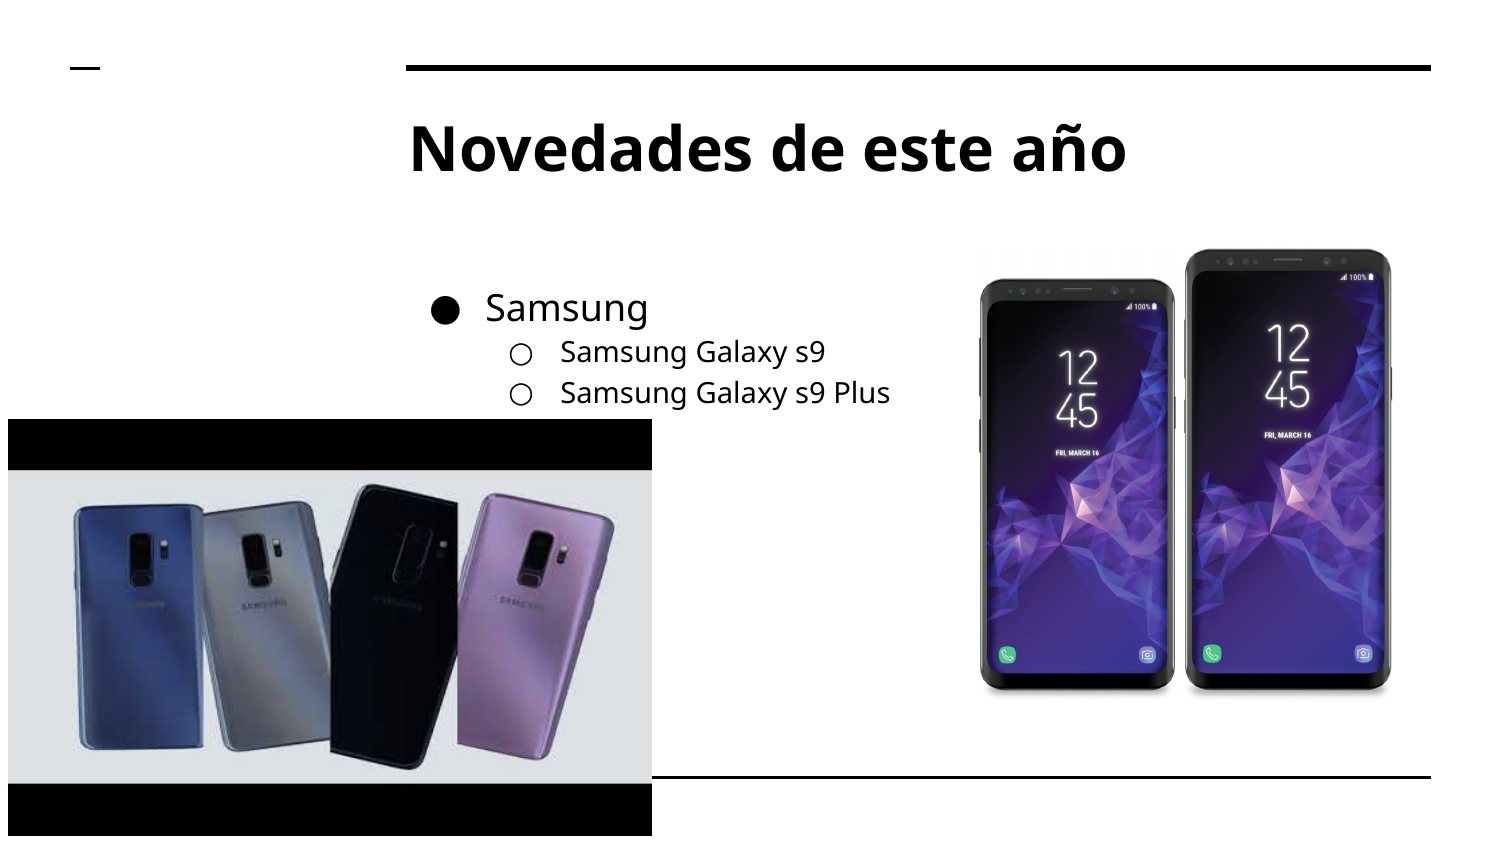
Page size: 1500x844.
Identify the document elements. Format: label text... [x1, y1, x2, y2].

picture [973, 238, 1397, 700]
text_box [8, 419, 652, 836]
title Novedades de este año [393, 94, 1431, 199]
list Samsung Samsung Galaxy s9 Samsung Galaxy s9 Plus [395, 261, 1433, 755]
